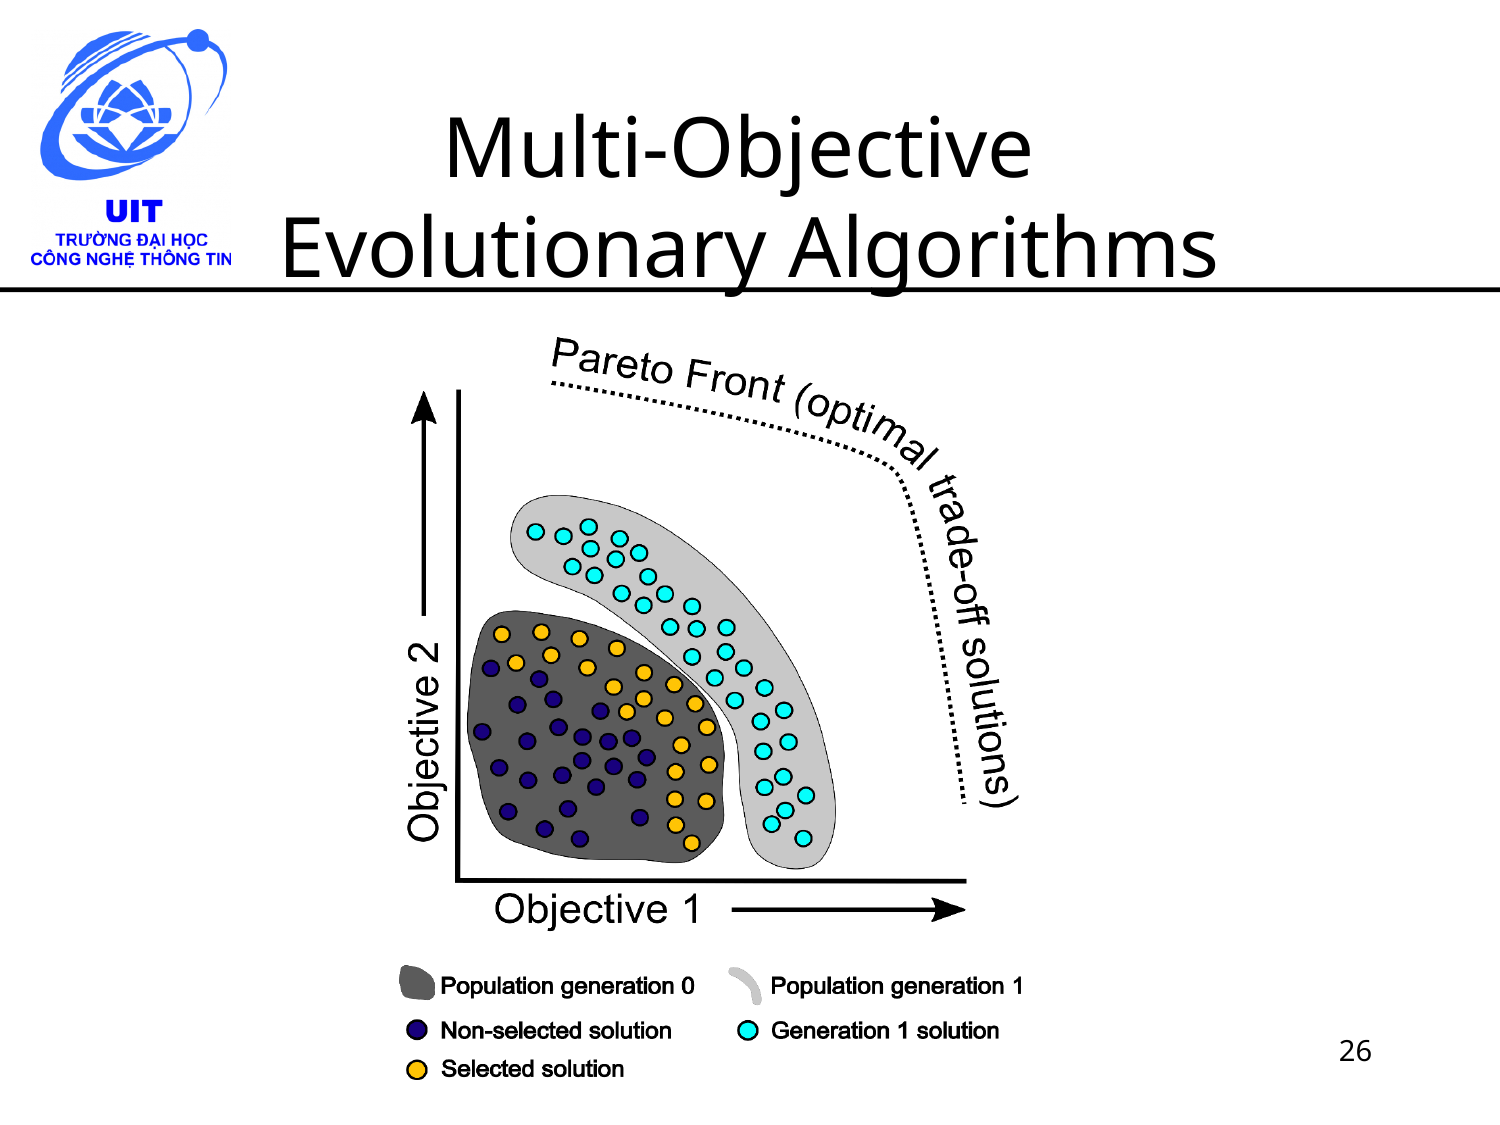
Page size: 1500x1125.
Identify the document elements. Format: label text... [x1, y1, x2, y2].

slide_number [112, 1024, 963, 1101]
picture [399, 336, 1023, 1080]
slide_number 26 [1074, 1024, 1388, 1101]
title Multi-Objective Evolutionary Algorithms [112, 99, 1388, 288]
picture [31, 29, 231, 268]
